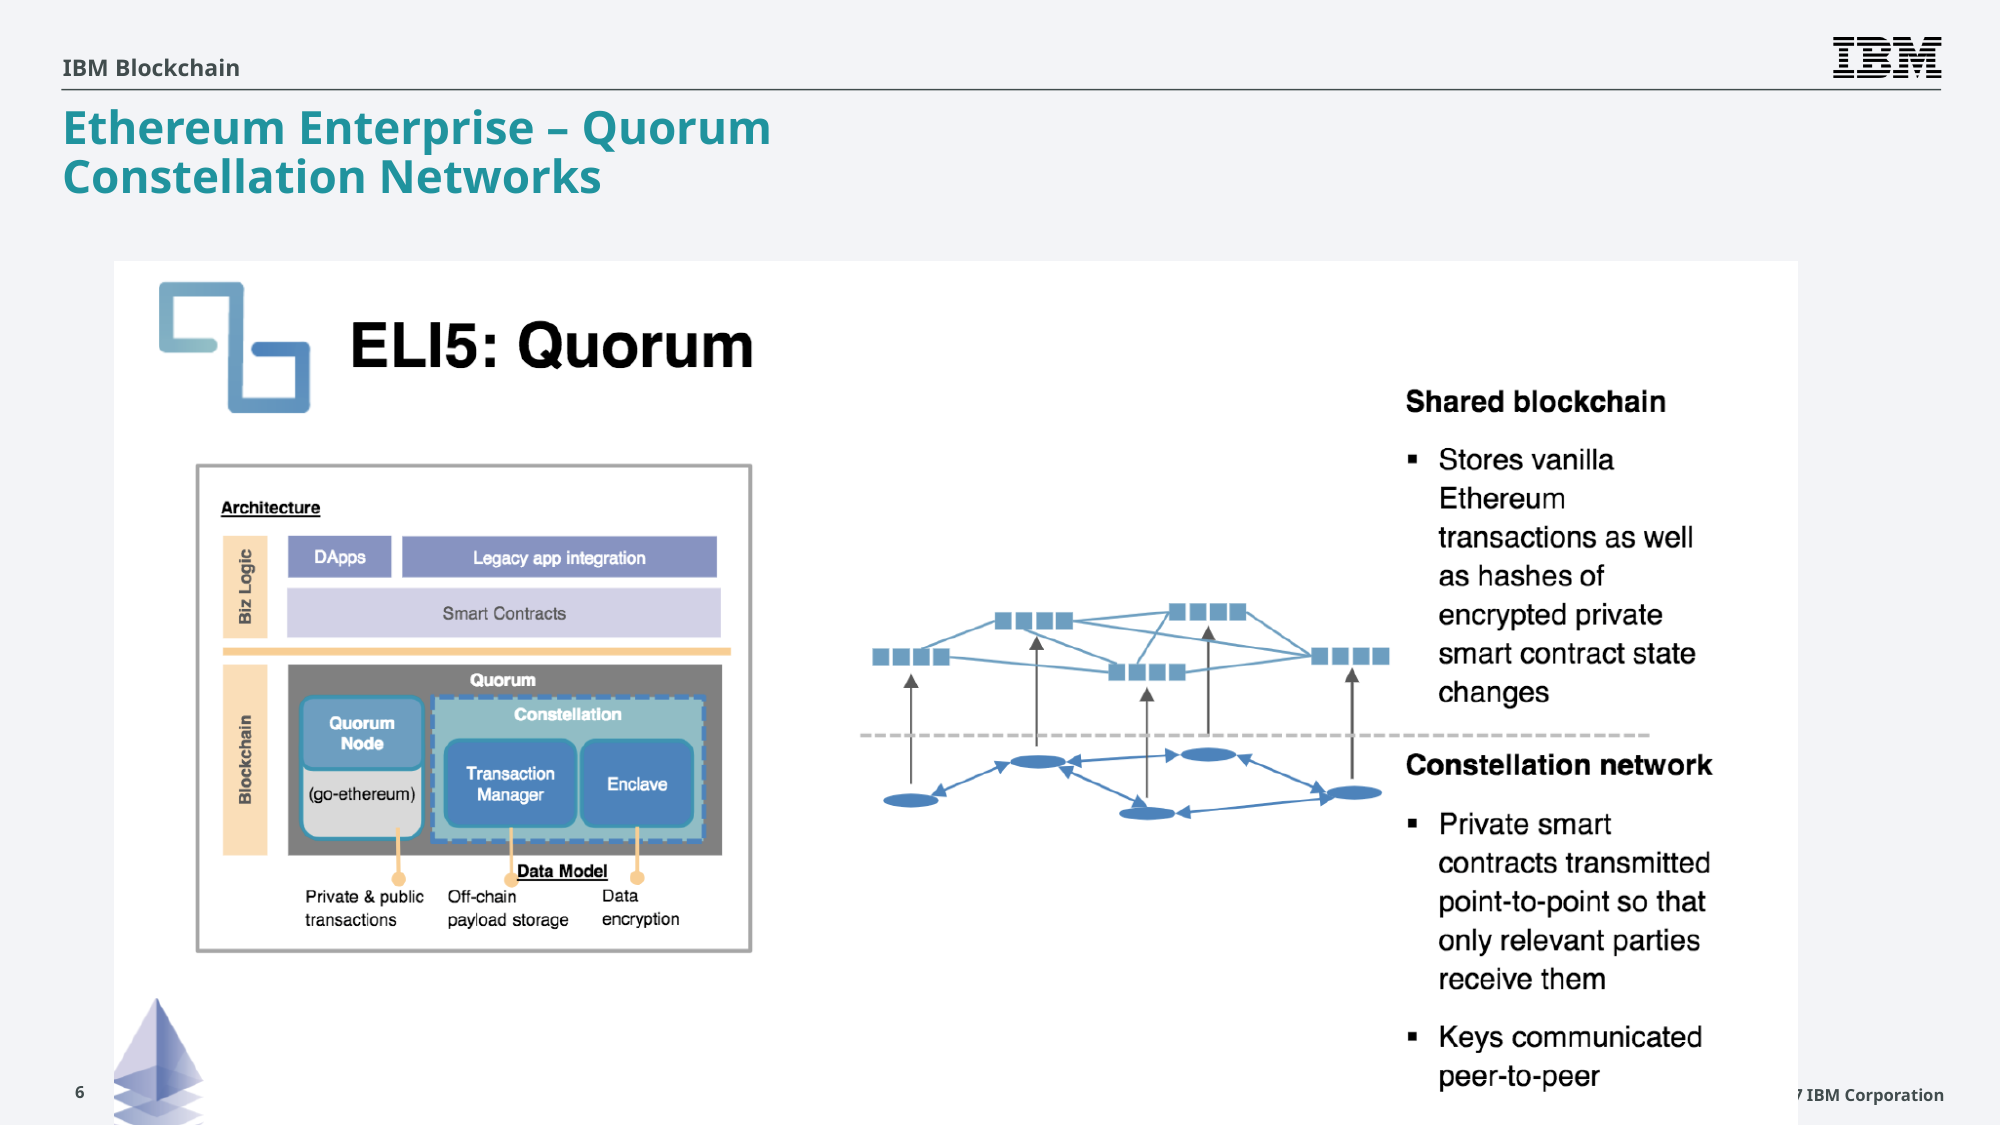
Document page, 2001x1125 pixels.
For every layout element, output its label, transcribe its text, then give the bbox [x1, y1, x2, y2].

title Ethereum Enterprise – Quorum Constellation Networks [61, 97, 1940, 203]
picture [114, 260, 1798, 1125]
picture [1833, 37, 1944, 78]
